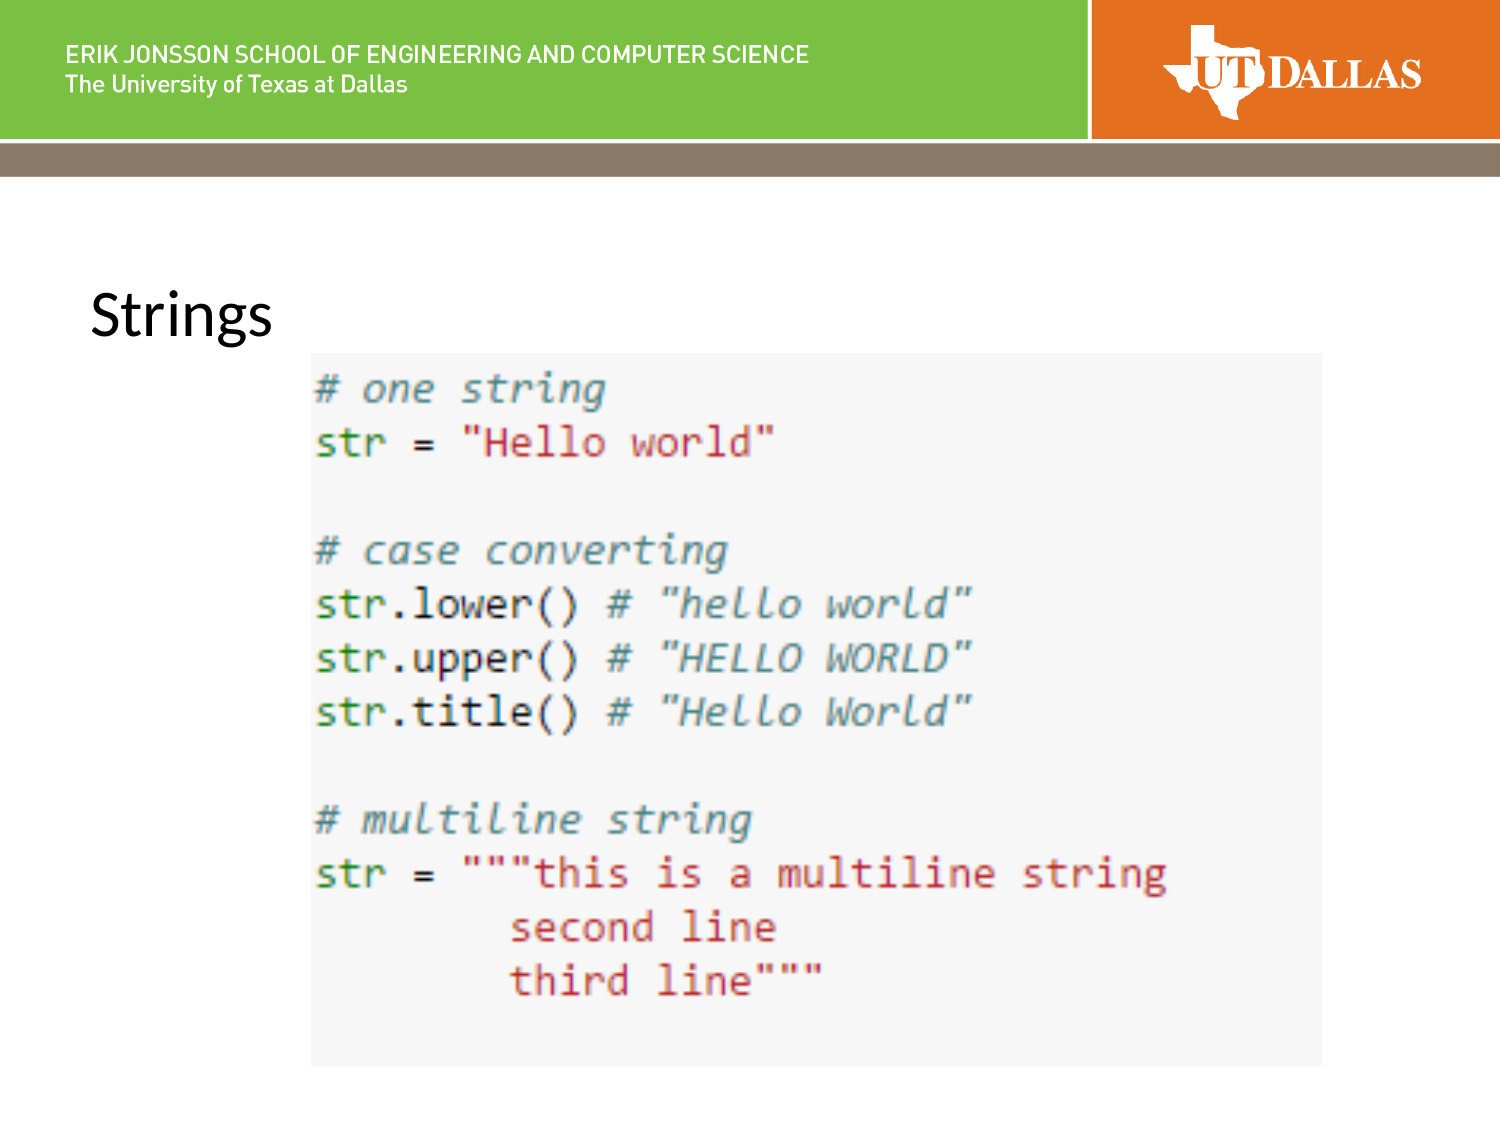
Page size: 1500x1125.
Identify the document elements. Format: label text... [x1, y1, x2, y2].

list Strings [75, 262, 1425, 1005]
picture [0, 0, 1500, 1125]
